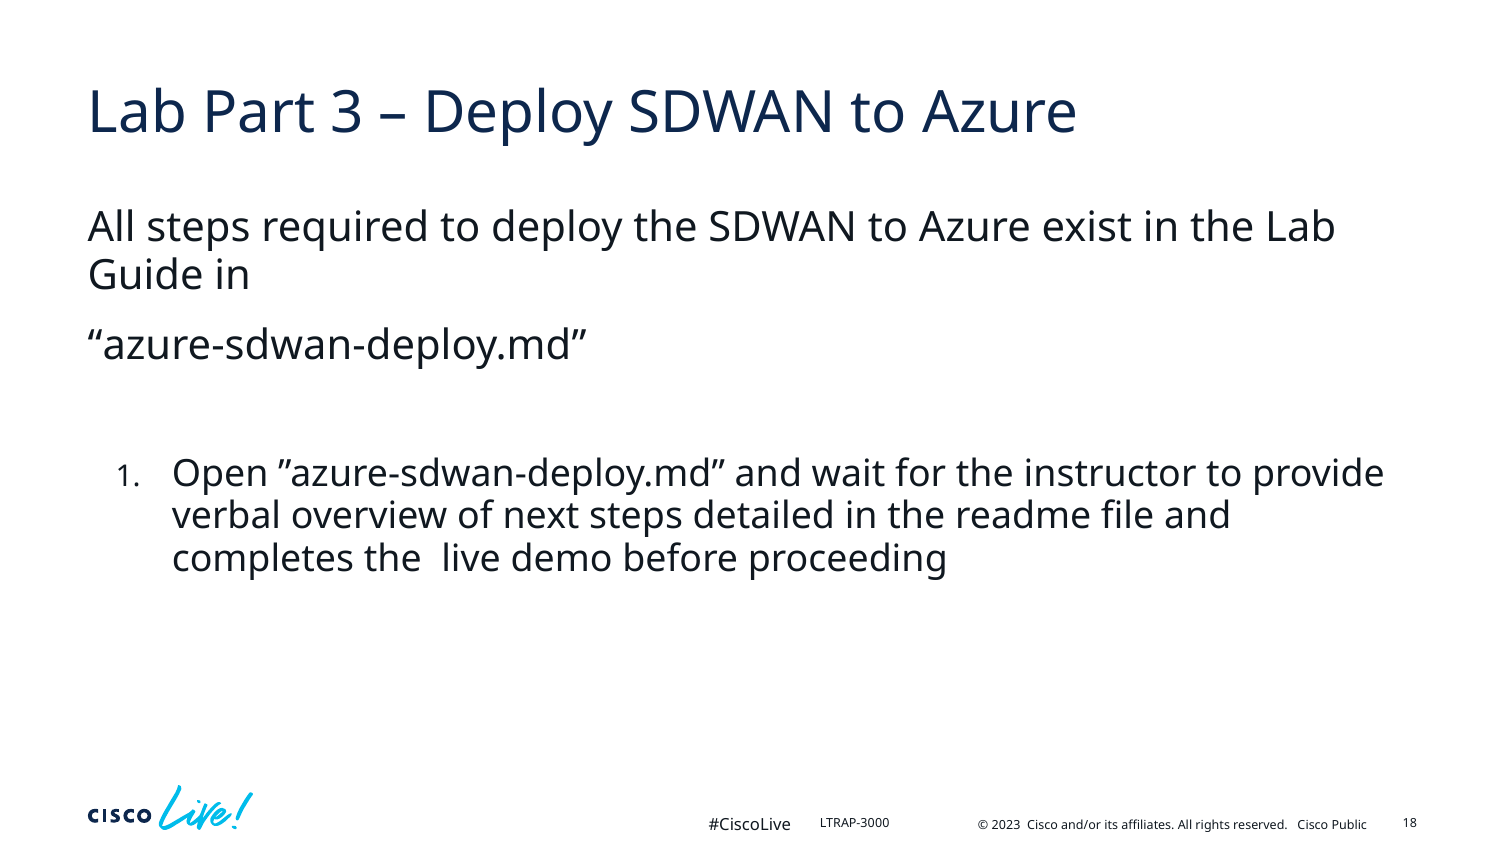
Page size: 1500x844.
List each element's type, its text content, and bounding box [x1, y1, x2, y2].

title Lab Part 3 – Deploy SDWAN to Azure [72, 31, 1428, 152]
footer LTRAP-3000 [809, 811, 960, 838]
list All steps required to deploy the SDWAN to Azure exist in the Lab Guide in “azure-sdwan-deploy.md” Open ”azure-sdwan-deploy.md” and wait for the instructor to provide verbal overview of next steps detailed in the readme file and completes the live demo before proceeding [72, 196, 1428, 753]
slide_number 18 [1373, 800, 1432, 844]
